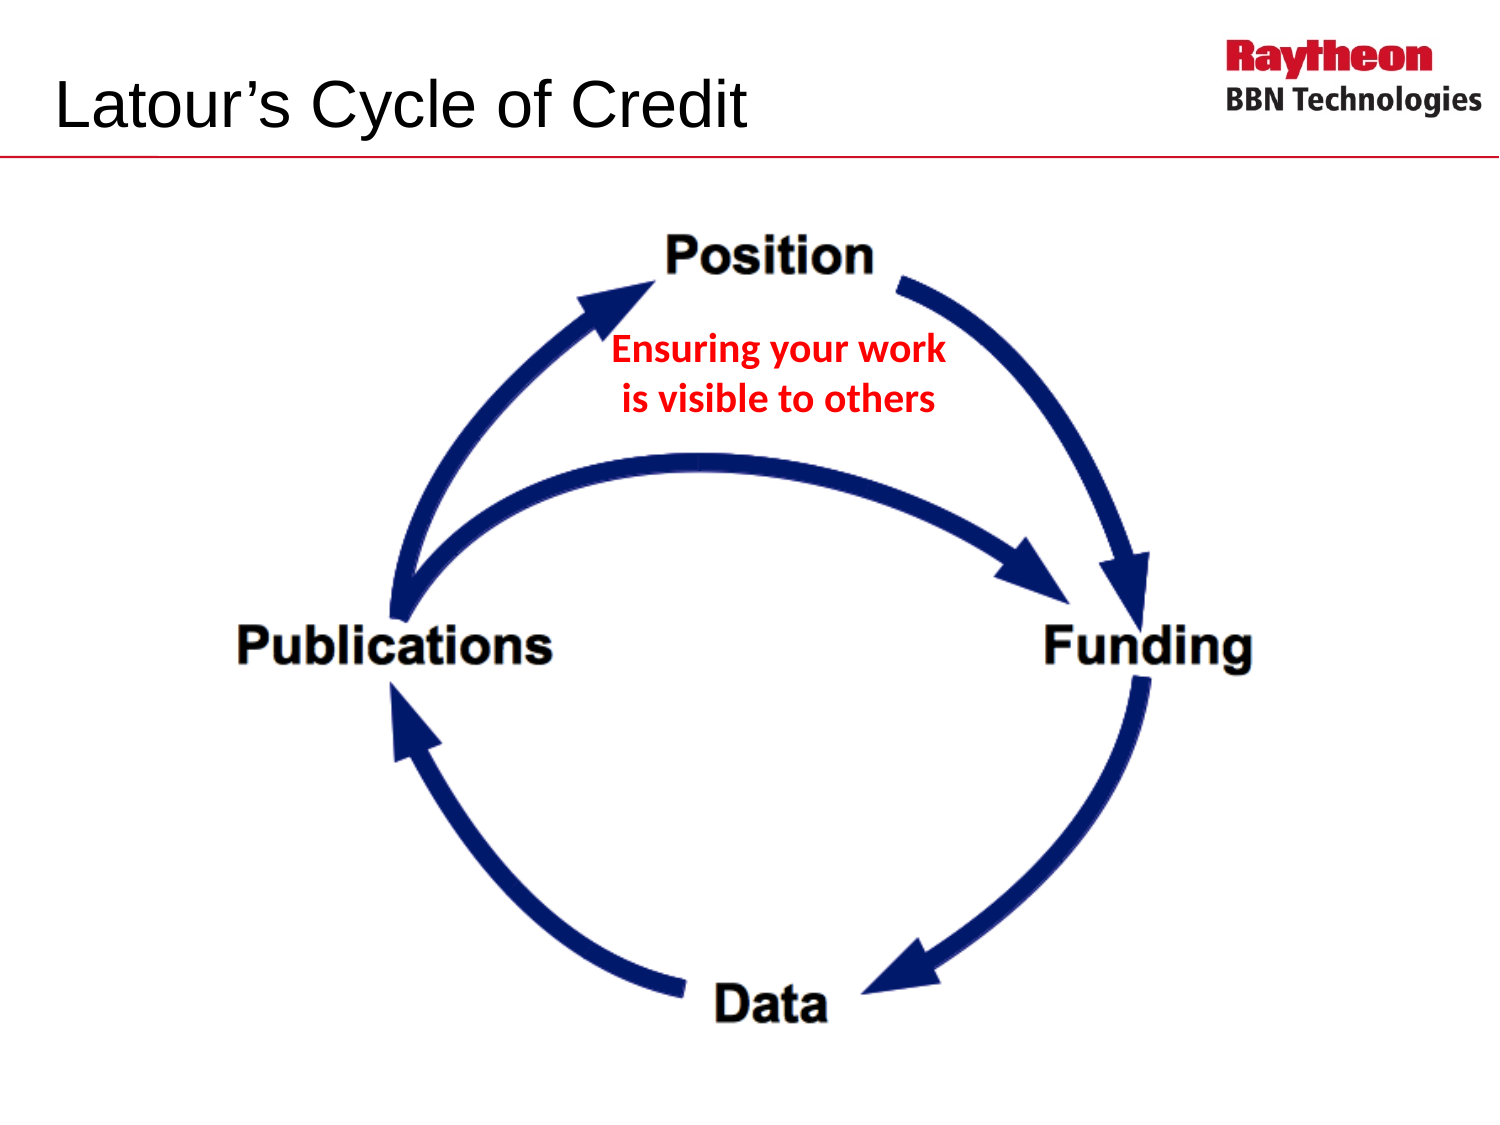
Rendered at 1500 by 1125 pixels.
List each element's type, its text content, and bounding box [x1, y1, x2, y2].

picture [226, 215, 1262, 1042]
picture [1222, 36, 1484, 121]
title Latour’s Cycle of Credit [39, 44, 1390, 158]
